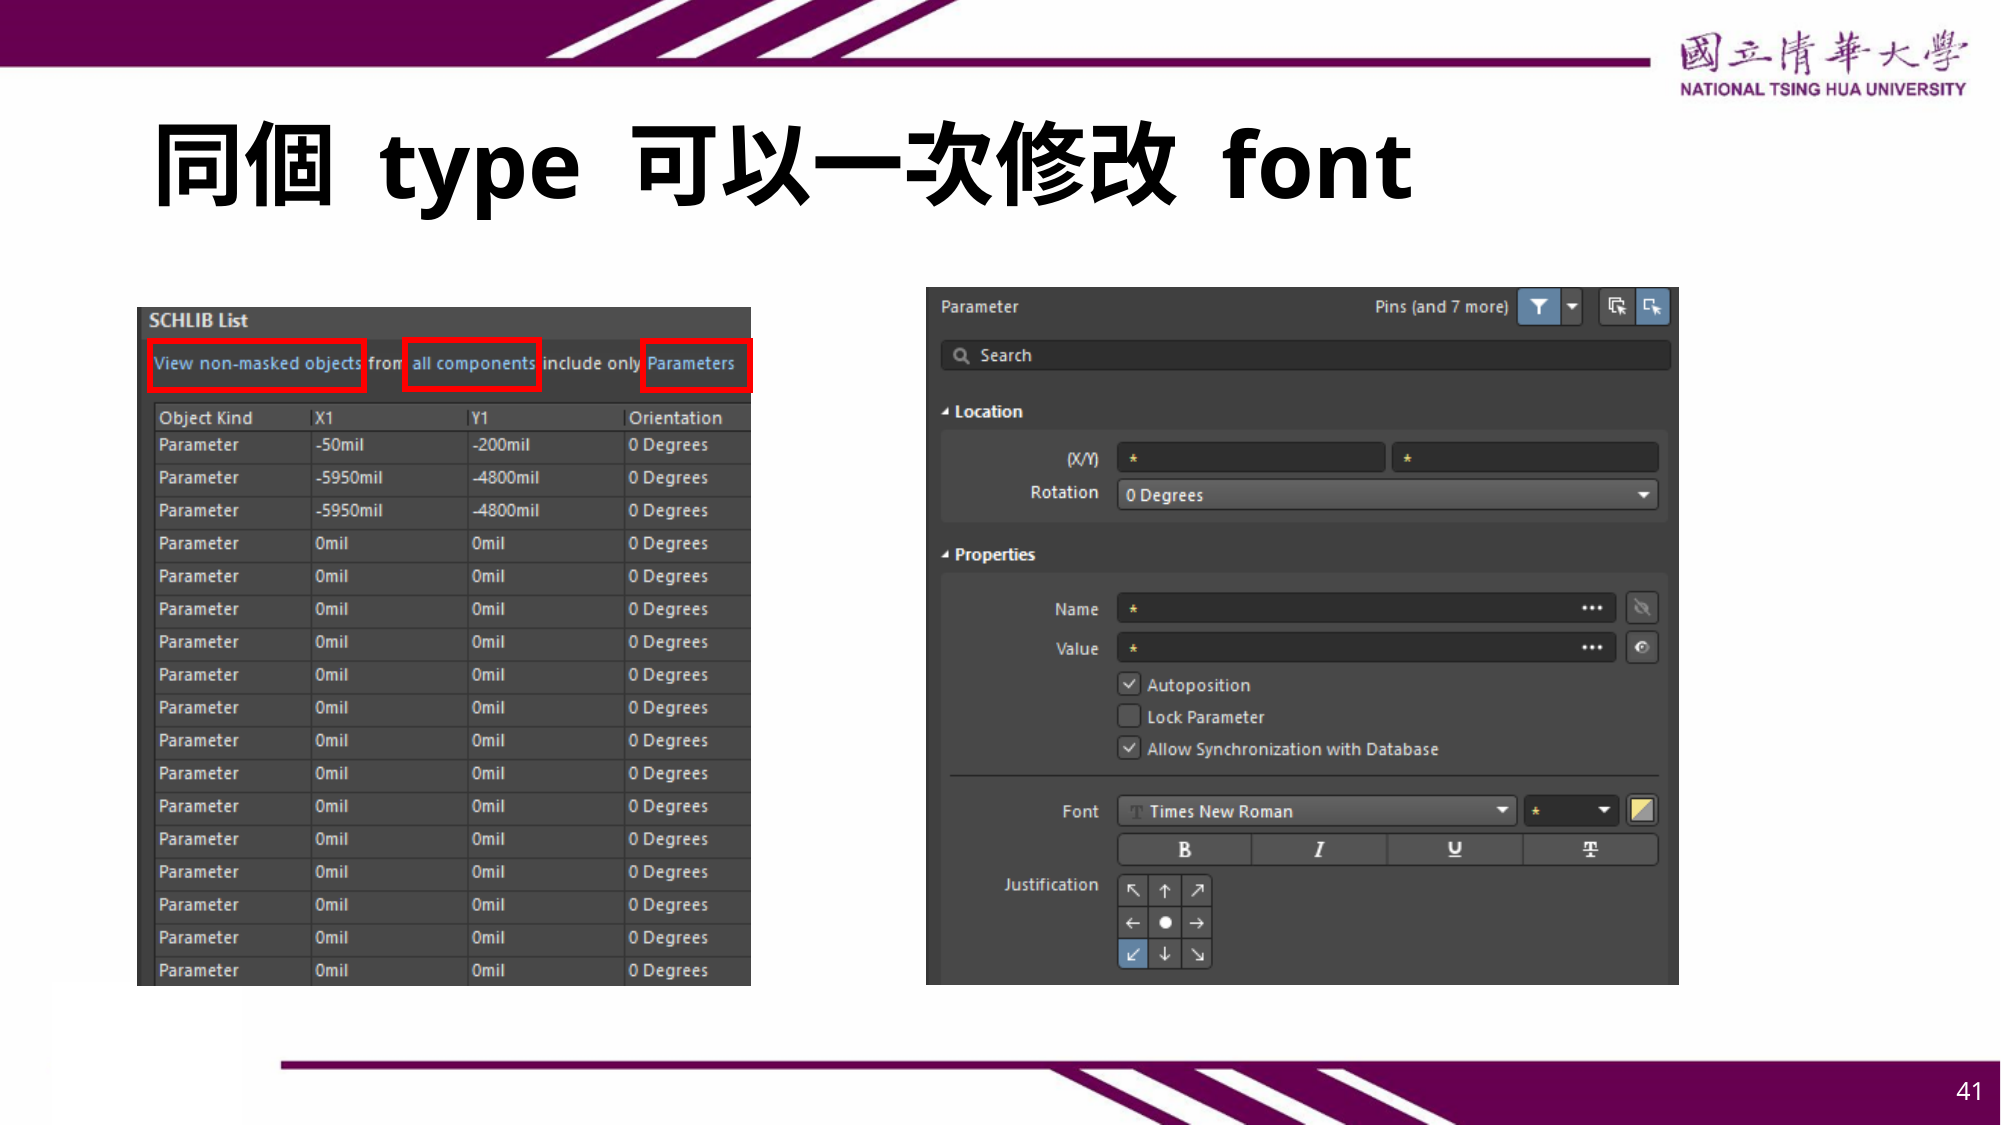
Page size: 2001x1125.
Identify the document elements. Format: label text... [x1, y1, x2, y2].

slide_number 41 [1550, 1062, 2000, 1122]
title 同個 type 可以一次修改 font [137, 59, 1863, 278]
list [137, 307, 751, 986]
picture [0, 0, 2001, 1125]
